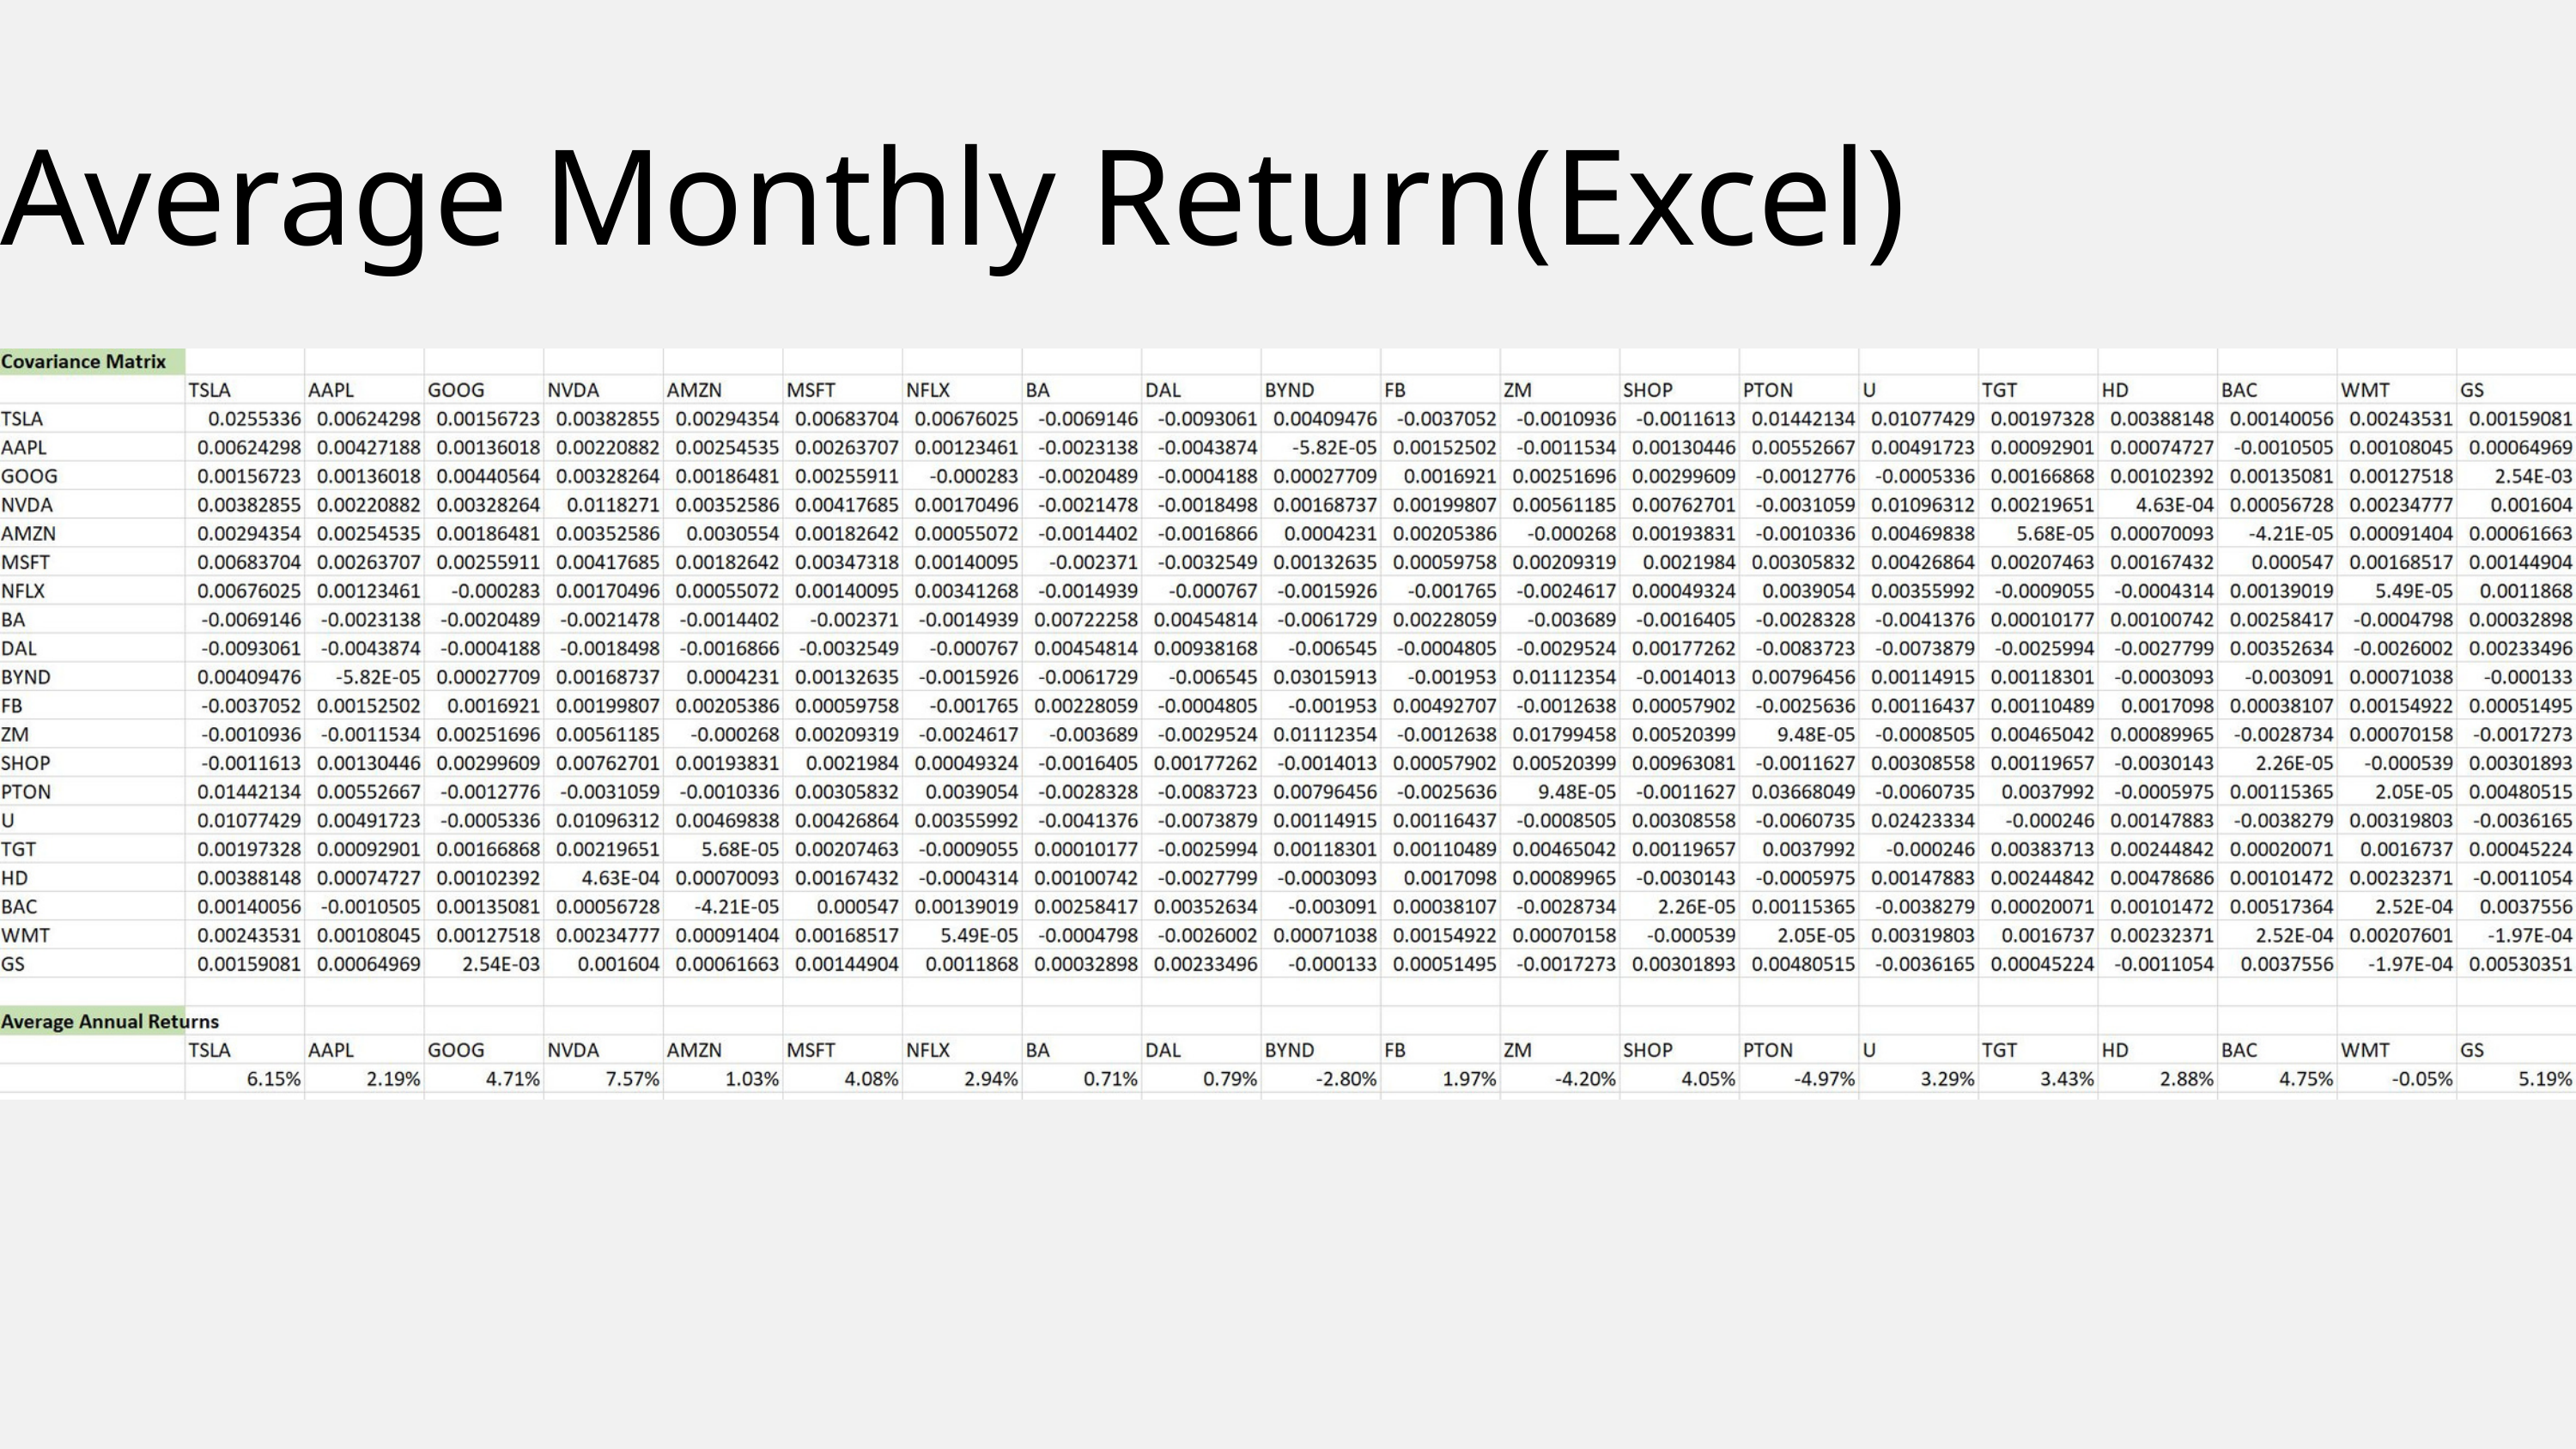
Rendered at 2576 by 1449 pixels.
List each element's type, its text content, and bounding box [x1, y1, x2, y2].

text_box Average Monthly Return(Excel) [0, 112, 2239, 272]
picture [0, 349, 2576, 1100]
